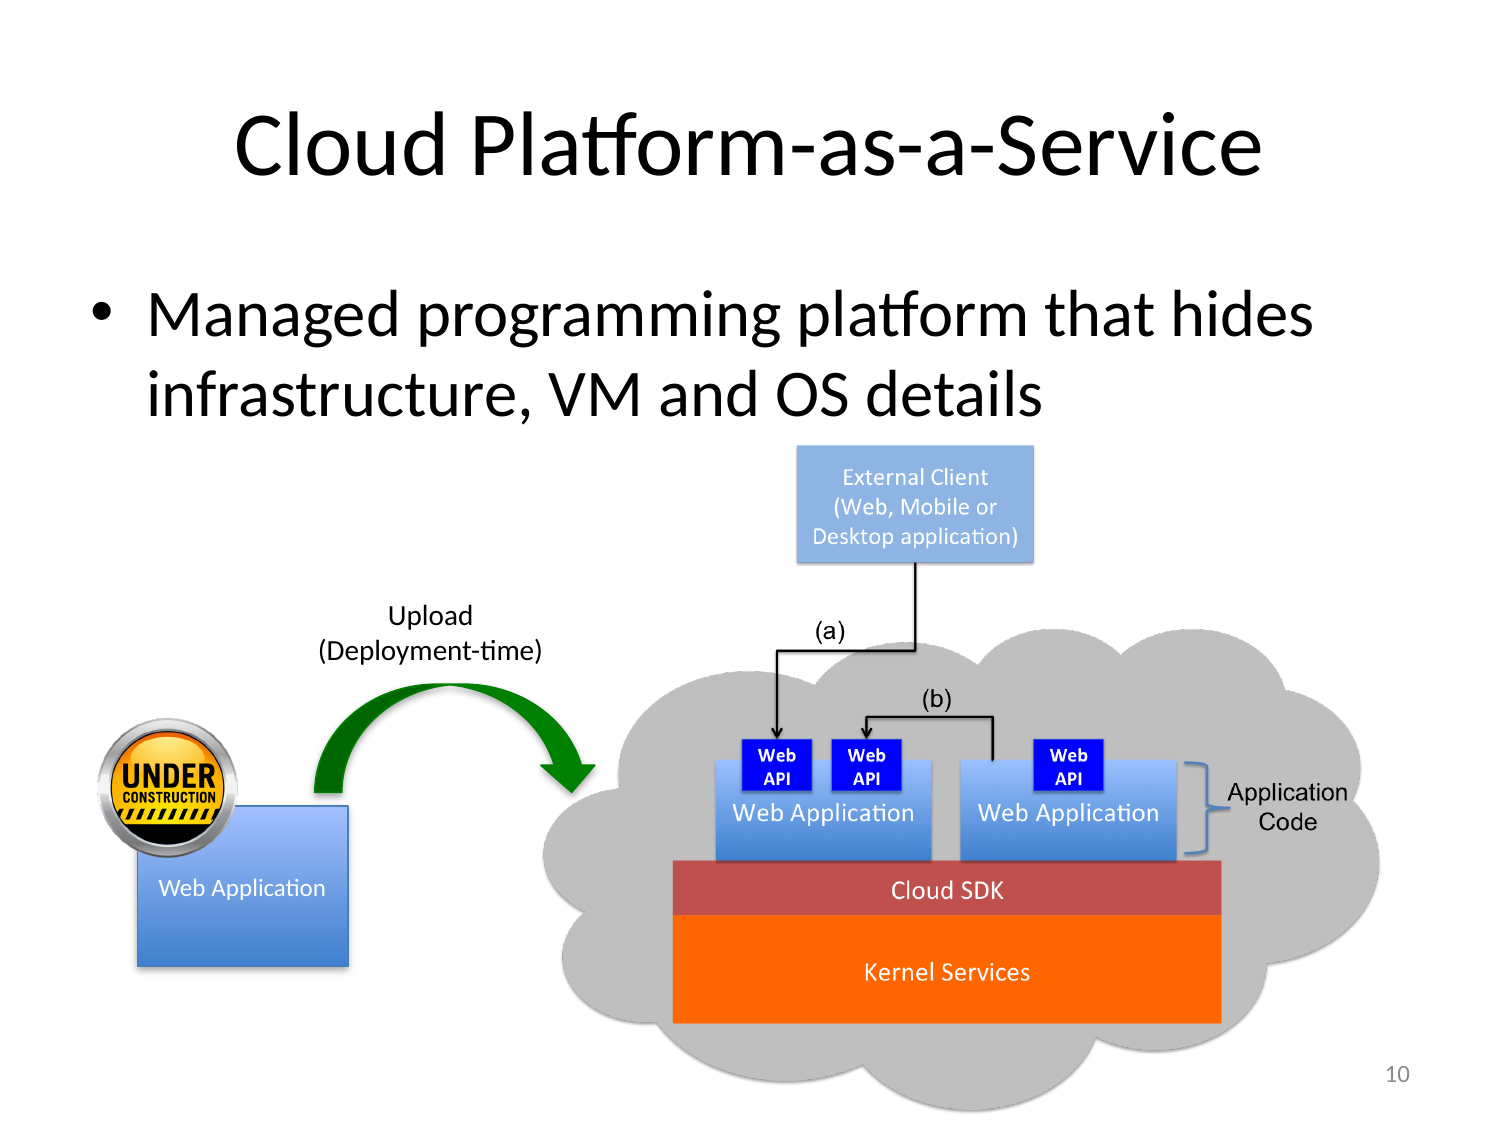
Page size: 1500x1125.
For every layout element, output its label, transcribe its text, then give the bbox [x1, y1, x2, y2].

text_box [96, 717, 349, 967]
text_box Upload (Deployment-time) [299, 589, 534, 674]
slide_number 10 [1387, 1042, 1425, 1103]
list Managed programming platform that hides infrastructure, VM and OS details [75, 262, 1425, 459]
picture [539, 442, 1383, 1116]
title Cloud Platform-as-a-Service [75, 45, 1425, 233]
text_box [348, 683, 534, 749]
